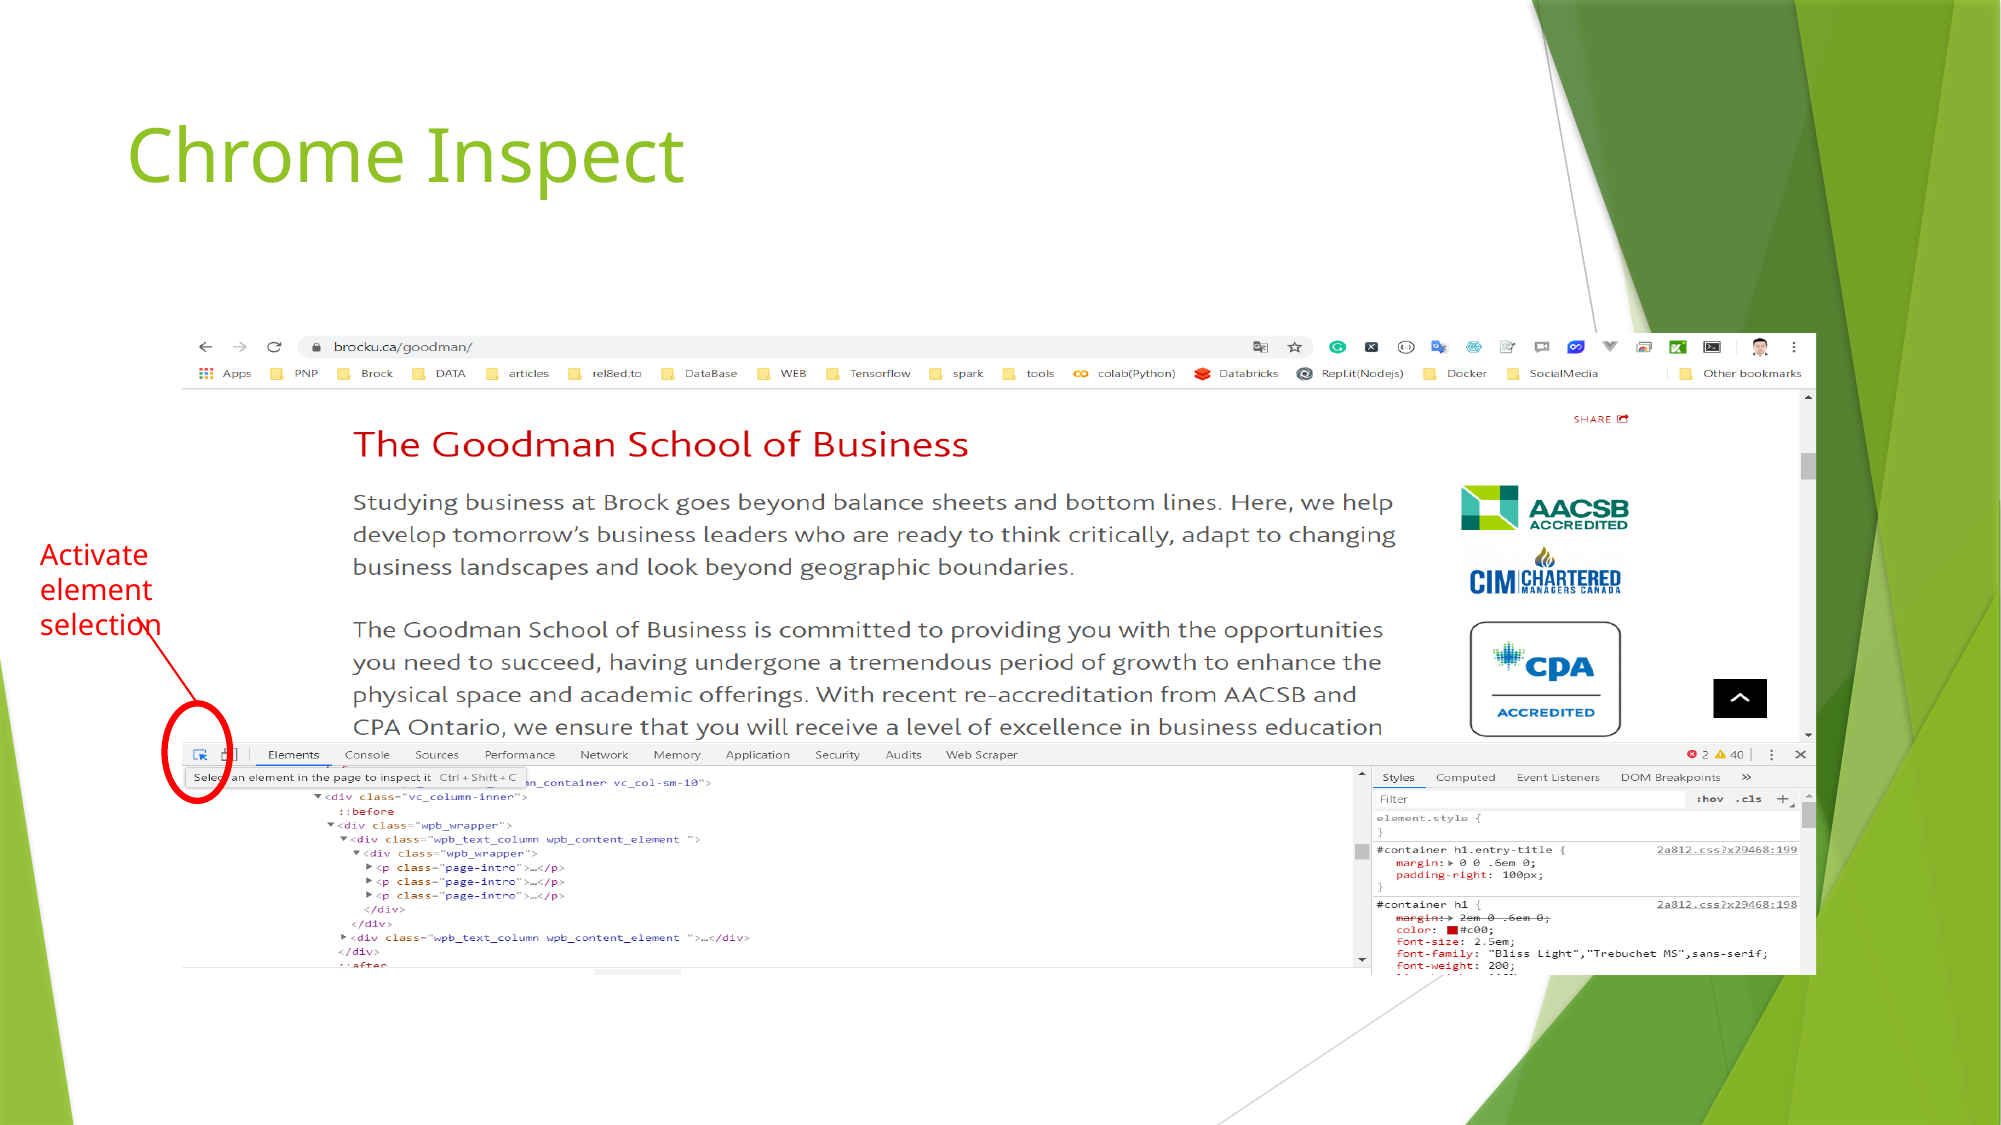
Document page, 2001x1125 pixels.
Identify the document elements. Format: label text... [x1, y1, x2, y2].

text_box Activate element selection [25, 529, 177, 649]
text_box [136, 616, 198, 704]
title Chrome Inspect [111, 99, 1522, 317]
text_box [162, 712, 177, 793]
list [181, 332, 1817, 975]
